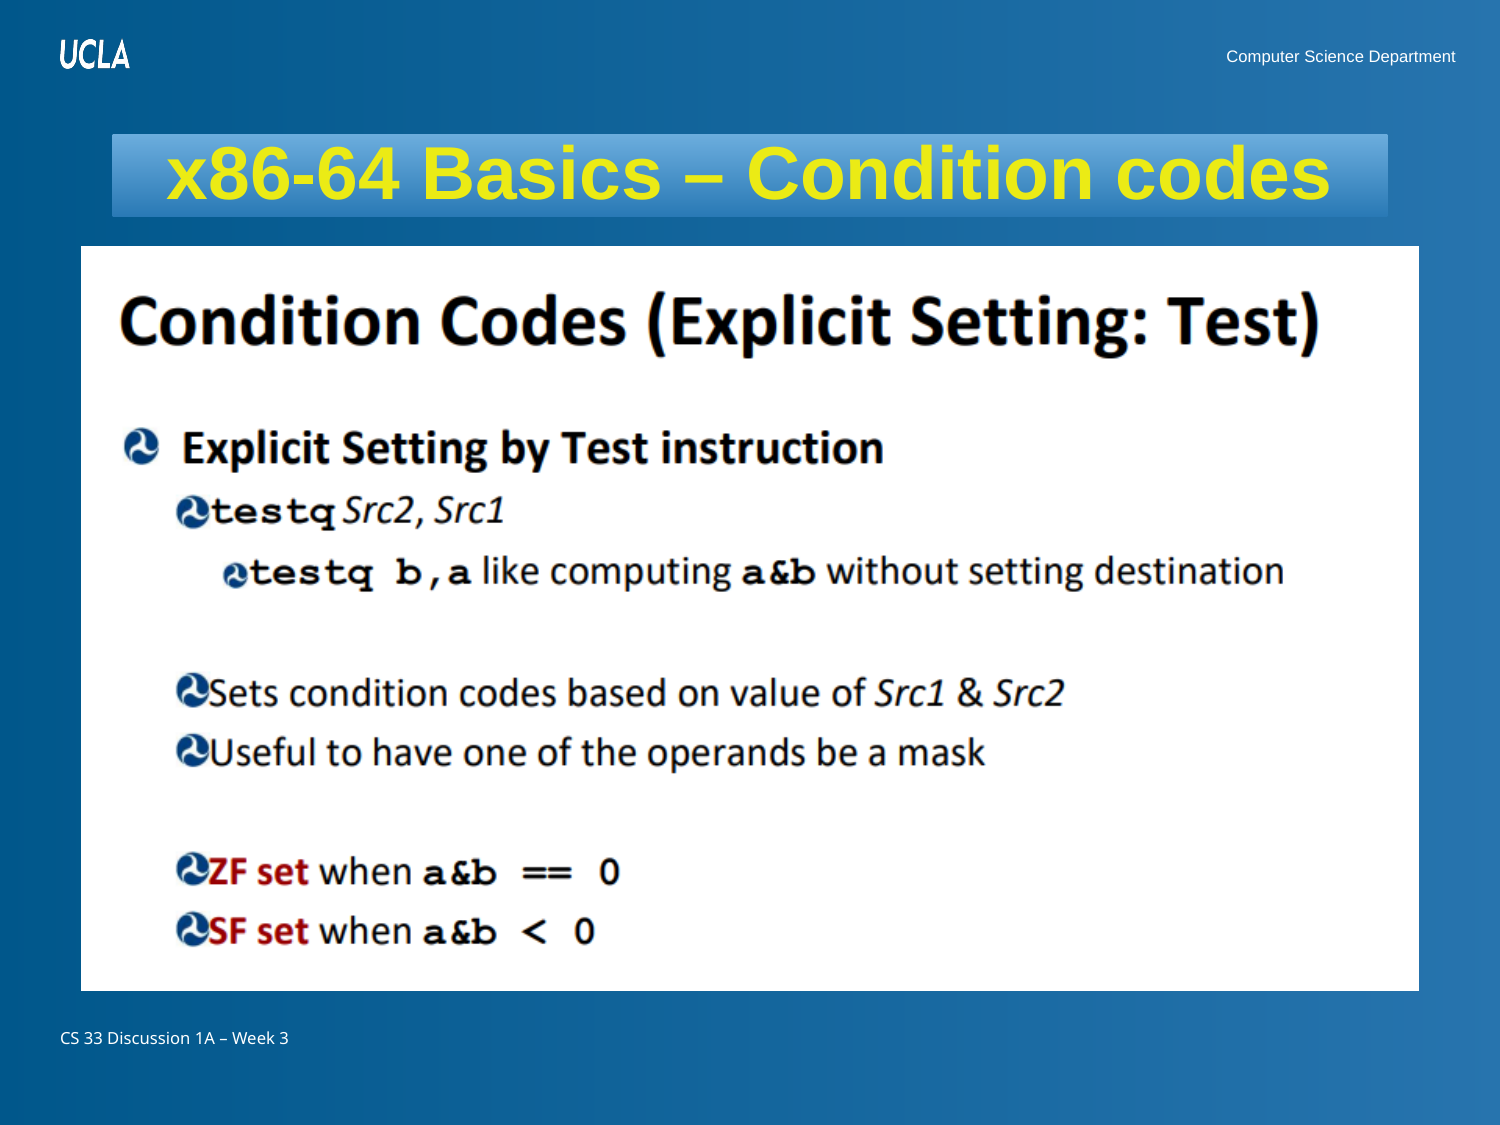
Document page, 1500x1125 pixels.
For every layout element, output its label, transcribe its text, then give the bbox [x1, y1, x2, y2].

picture [60, 38, 130, 69]
picture [81, 246, 1419, 991]
title x86-64 Basics – Condition codes [112, 134, 1388, 217]
